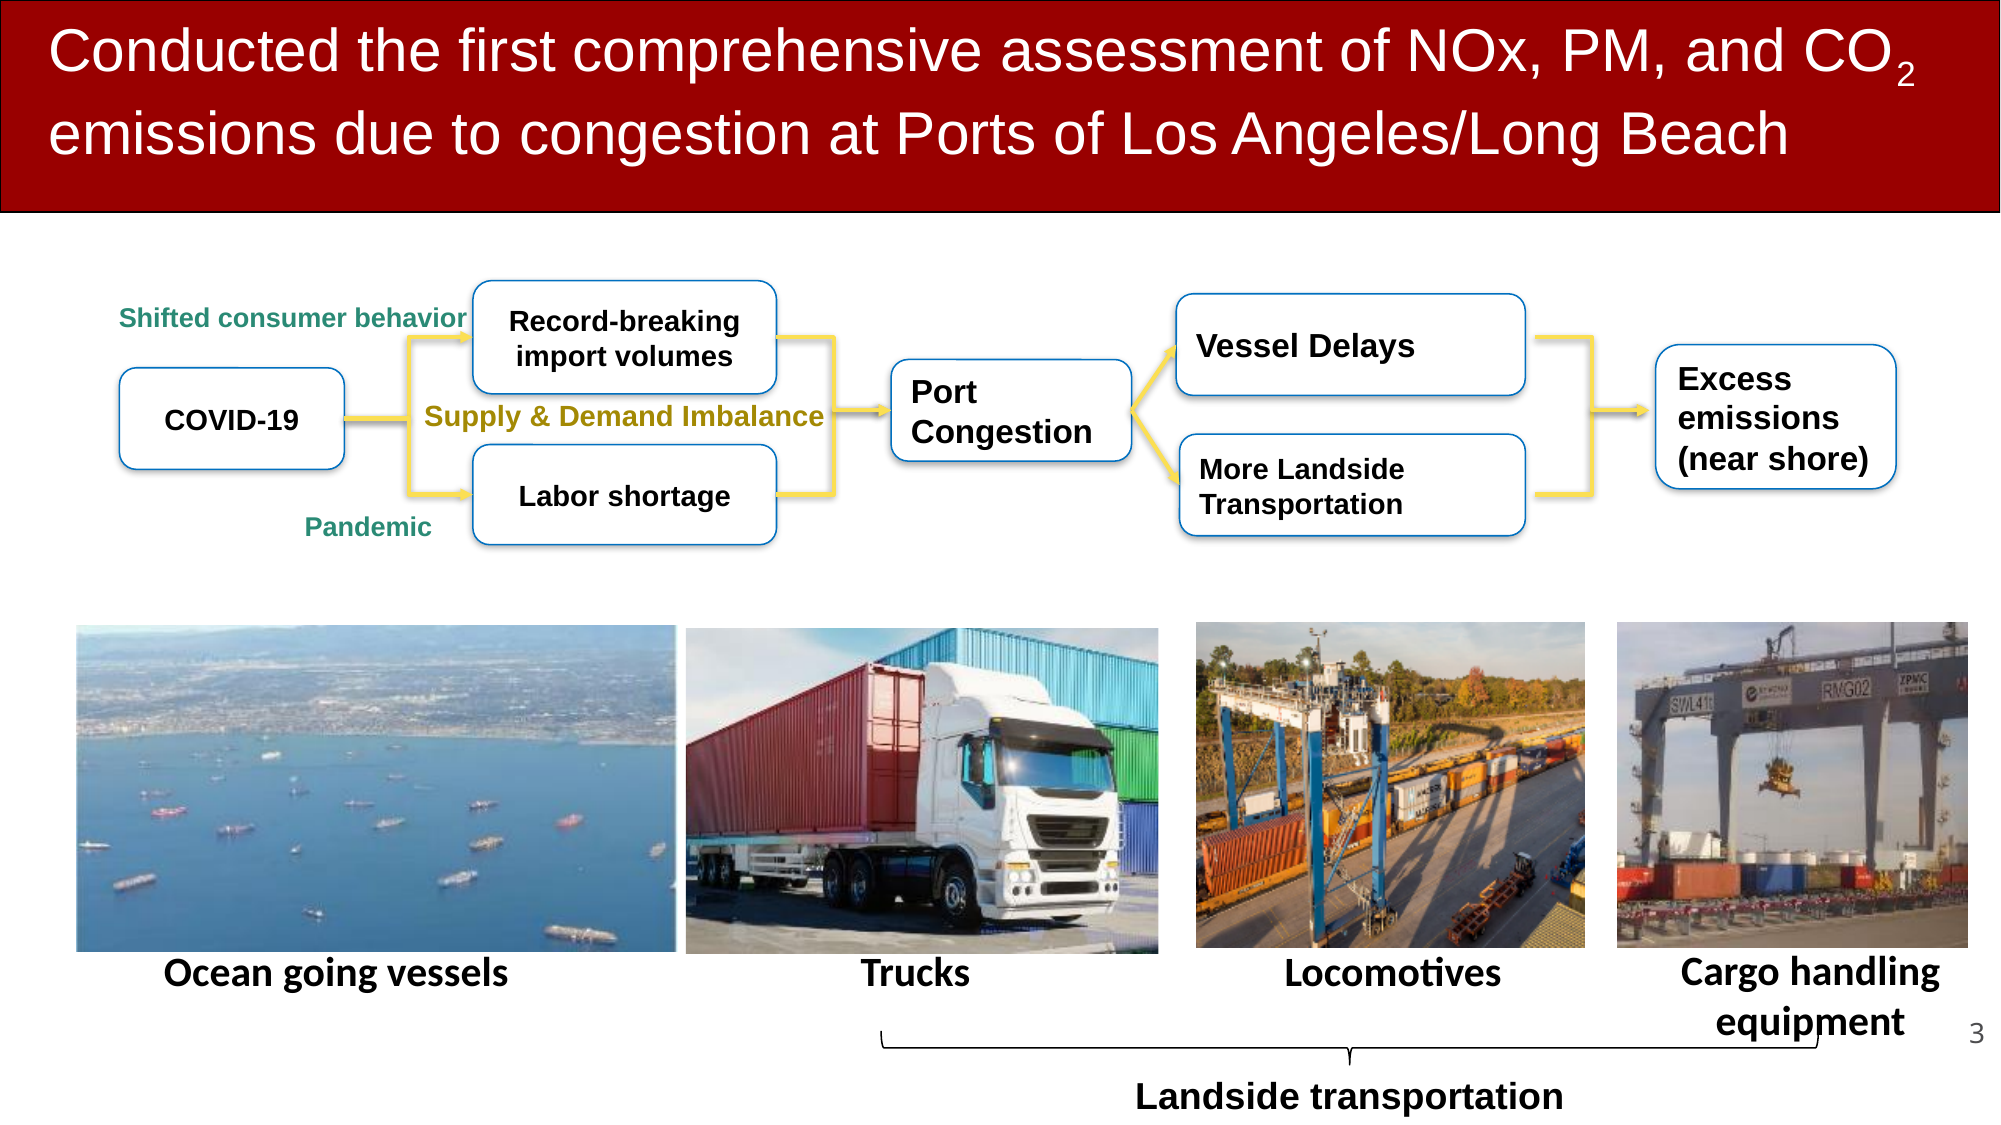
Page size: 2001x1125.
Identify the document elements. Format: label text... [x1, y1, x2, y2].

text_box Landside transportation [1120, 1064, 1580, 1124]
text_box Locomotives [1246, 957, 1540, 1002]
text_box [1799, 1004, 2000, 1065]
text_box [880, 1030, 1820, 1066]
text_box Ocean going vessels [112, 960, 561, 1002]
picture [685, 628, 1159, 954]
picture [76, 625, 678, 952]
picture [1195, 621, 1586, 948]
picture [1617, 621, 1968, 948]
text_box Cargo handling equipment [1664, 957, 1958, 1052]
text_box Trucks [795, 962, 1036, 1002]
title Conducted the first comprehensive assessment of NOx, PM, and CO2 emissions due to congestion at Ports of Los Angeles/Long Beach [33, 25, 1993, 152]
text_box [100, 280, 1897, 550]
